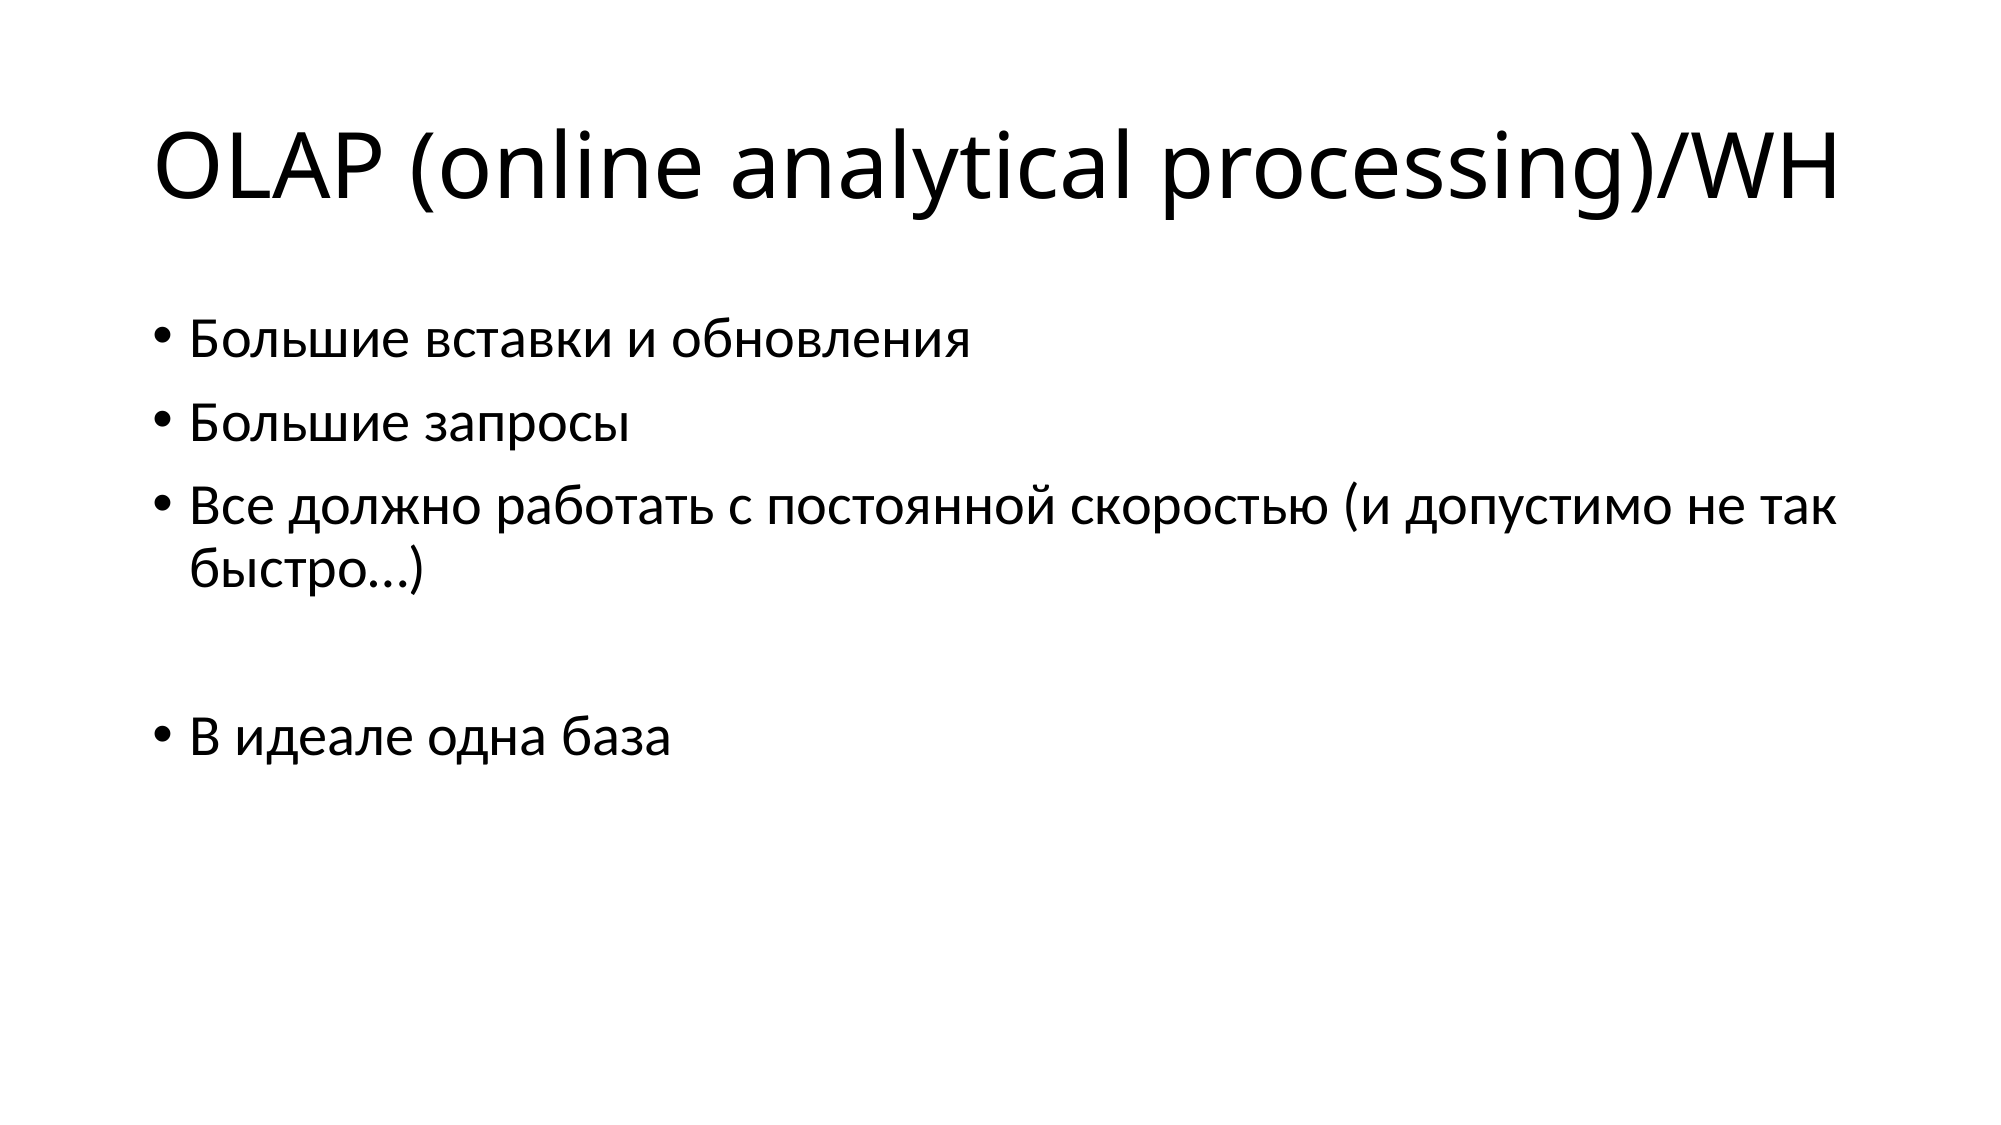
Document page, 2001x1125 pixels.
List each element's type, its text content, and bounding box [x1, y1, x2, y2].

list Большие вставки и обновления Большие запросы Все должно работать с постоянной скоростью (и допустимо не так быстро…) В идеале одна база [137, 299, 1863, 1014]
title OLAP (online analytical processing)/WH [137, 59, 1863, 278]
